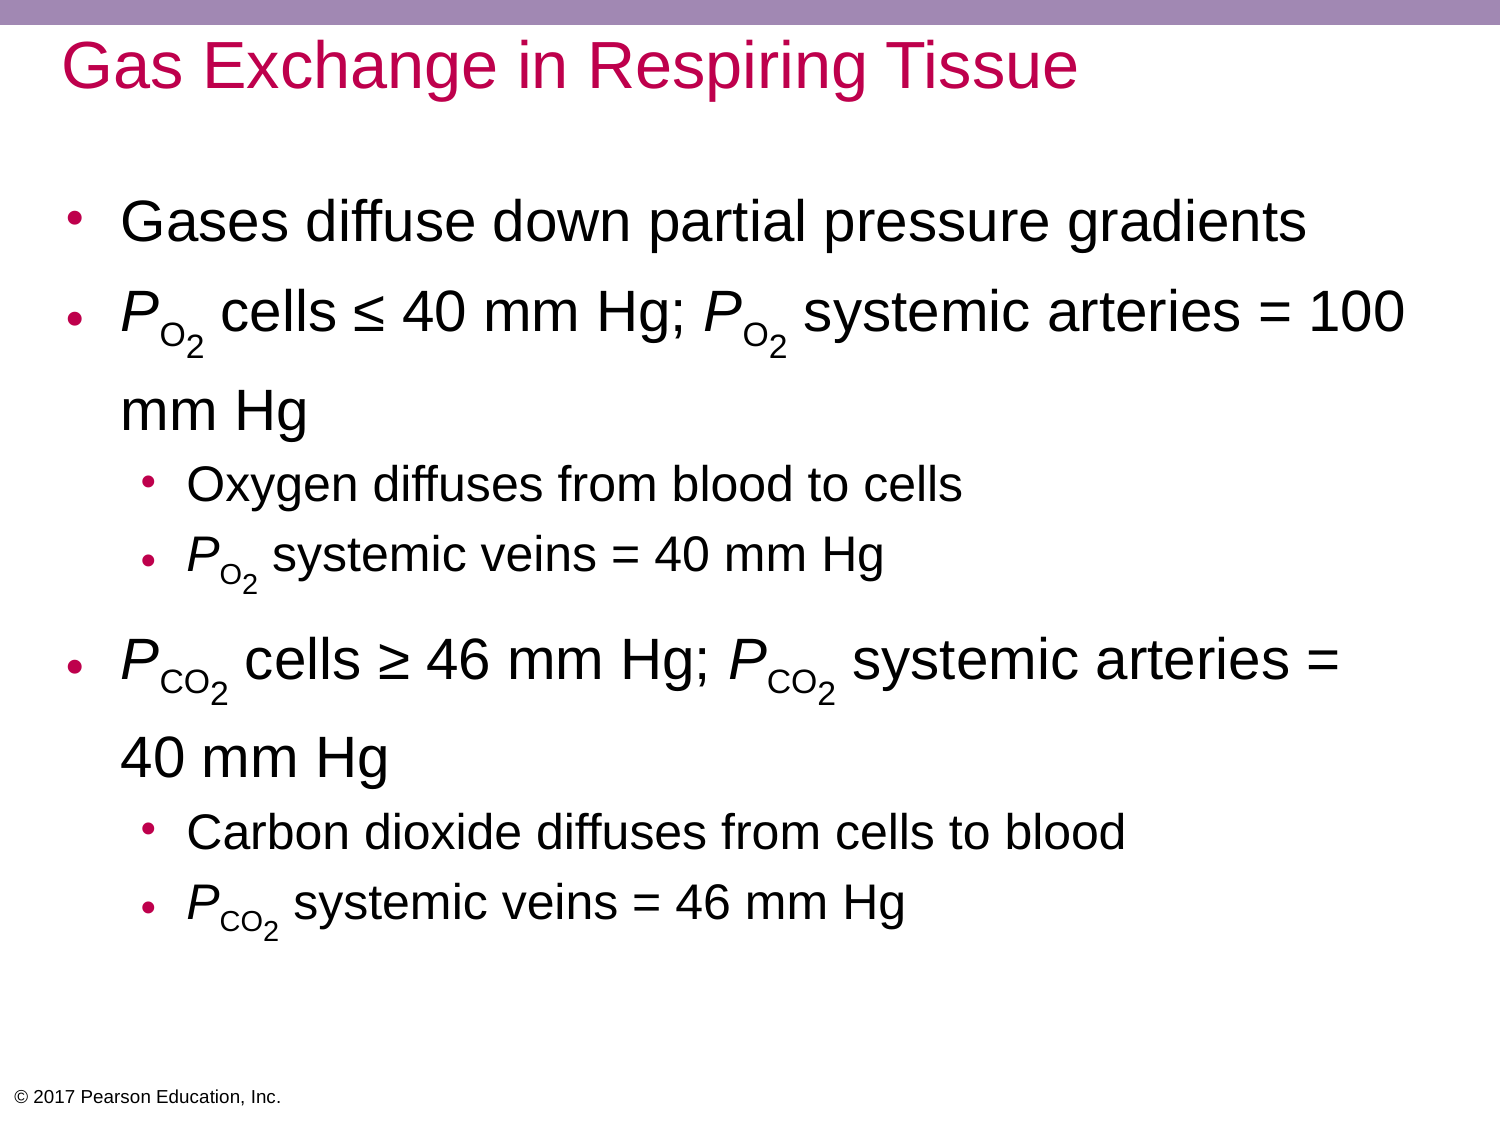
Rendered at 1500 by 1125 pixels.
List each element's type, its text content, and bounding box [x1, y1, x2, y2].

list Gases diffuse down partial pressure gradients PO2 cells ≤ 40 mm Hg; PO2 systemic arteries = 100 mm Hg Oxygen diffuses from blood to cells PO2 systemic veins = 40 mm Hg PCO2 cells ≥ 46 mm Hg; PCO2 systemic arteries = 40 mm Hg Carbon dioxide diffuses from cells to blood PCO2 systemic veins = 46 mm Hg [49, 175, 1429, 1038]
title Gas Exchange in Respiring Tissue [46, 14, 1500, 110]
